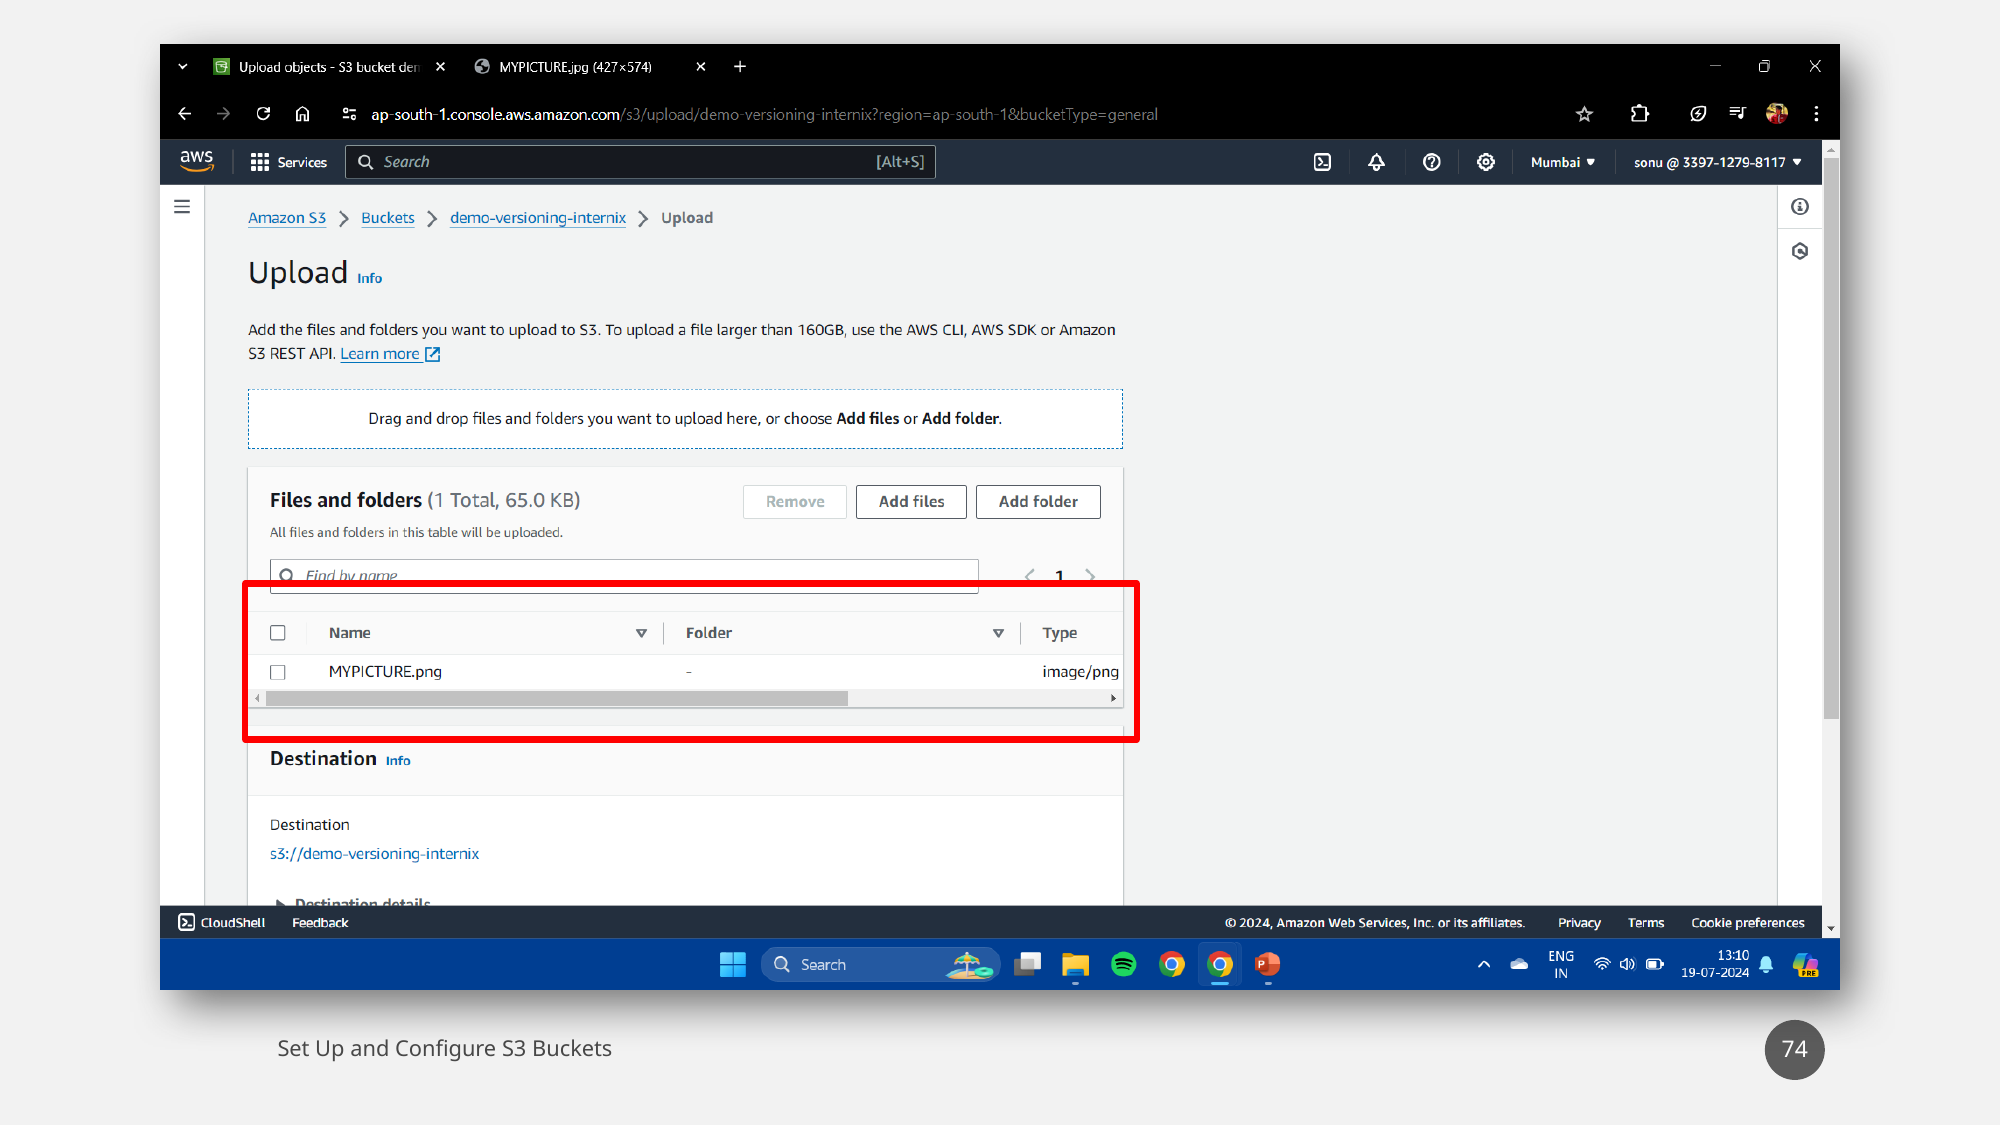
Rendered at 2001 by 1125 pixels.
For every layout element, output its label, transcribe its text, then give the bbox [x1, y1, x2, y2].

picture [160, 44, 1840, 990]
slide_number 74 [1764, 1039, 1825, 1080]
footer Set Up and Configure S3 Buckets [262, 1039, 1231, 1076]
